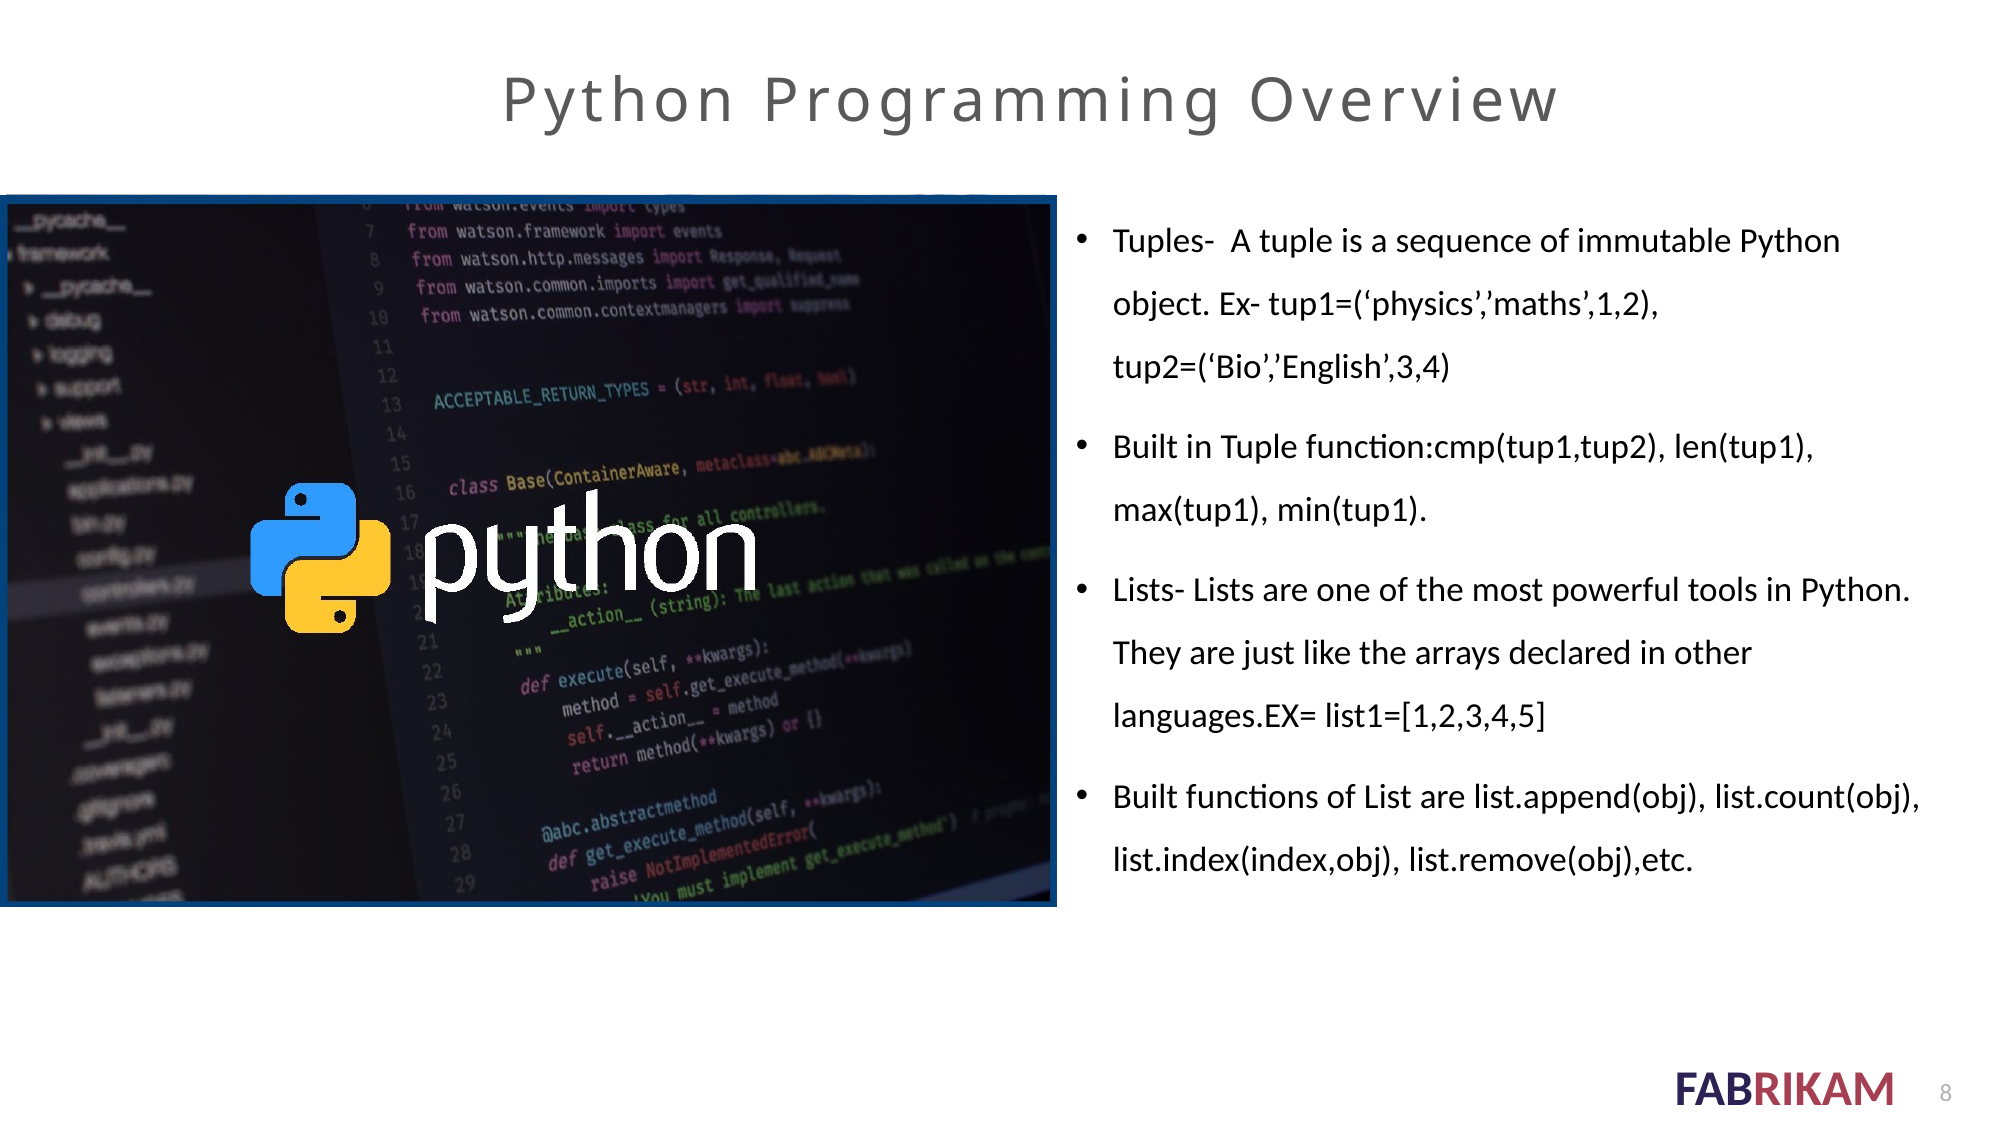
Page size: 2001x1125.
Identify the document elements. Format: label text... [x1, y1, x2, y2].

slide_number 8 [1894, 1061, 1968, 1121]
title Python Programming Overview [486, 50, 1598, 145]
picture [0, 194, 1057, 907]
list Tuples- A tuple is a sequence of immutable Python object. Ex- tup1=(‘physics’,’maths’,1,2), tup2=(‘Bio’,’English’,3,4) Built in Tuple function:cmp(tup1,tup2), len(tup1), max(tup1), min(tup1). Lists- Lists are one of the most powerful tools in Python. They are just like the arrays declared in other languages.EX= list1=[1,2,3,4,5] Built functions of List are list.append(obj), list.count(obj), list.index(index,obj), list.remove(obj),etc. [1060, 188, 1946, 937]
